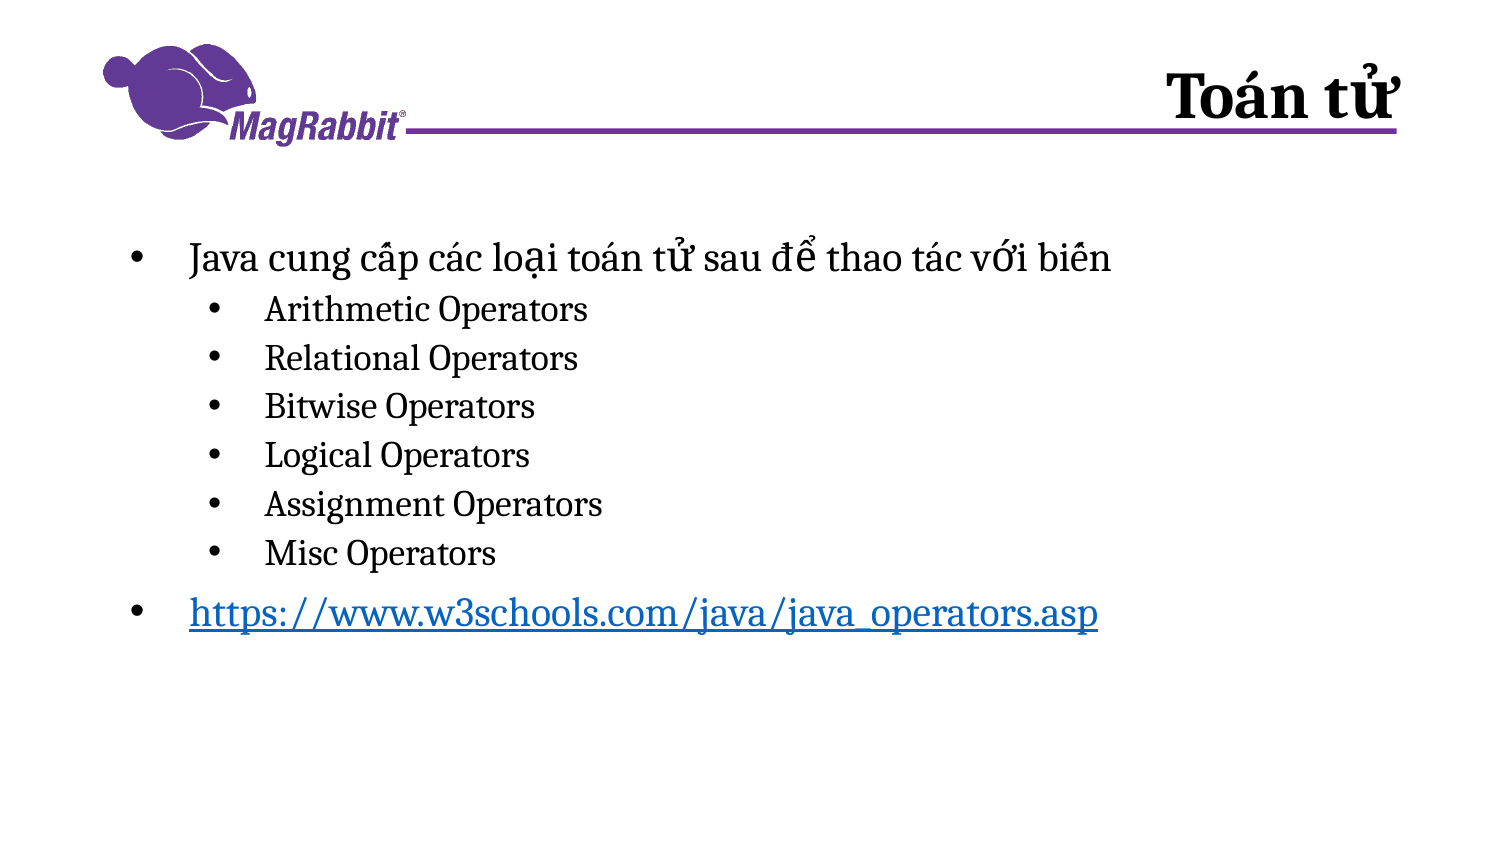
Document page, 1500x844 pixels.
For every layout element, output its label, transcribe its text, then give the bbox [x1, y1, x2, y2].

title Toán tử [275, 44, 1413, 150]
list Java cung cấp các loại toán tử sau để thao tác với biến Arithmetic Operators Relational Operators Bitwise Operators Logical Operators Assignment Operators Misc Operators https://www.w3schools.com/java/java_operators.asp [103, 224, 1397, 760]
picture [103, 44, 275, 150]
